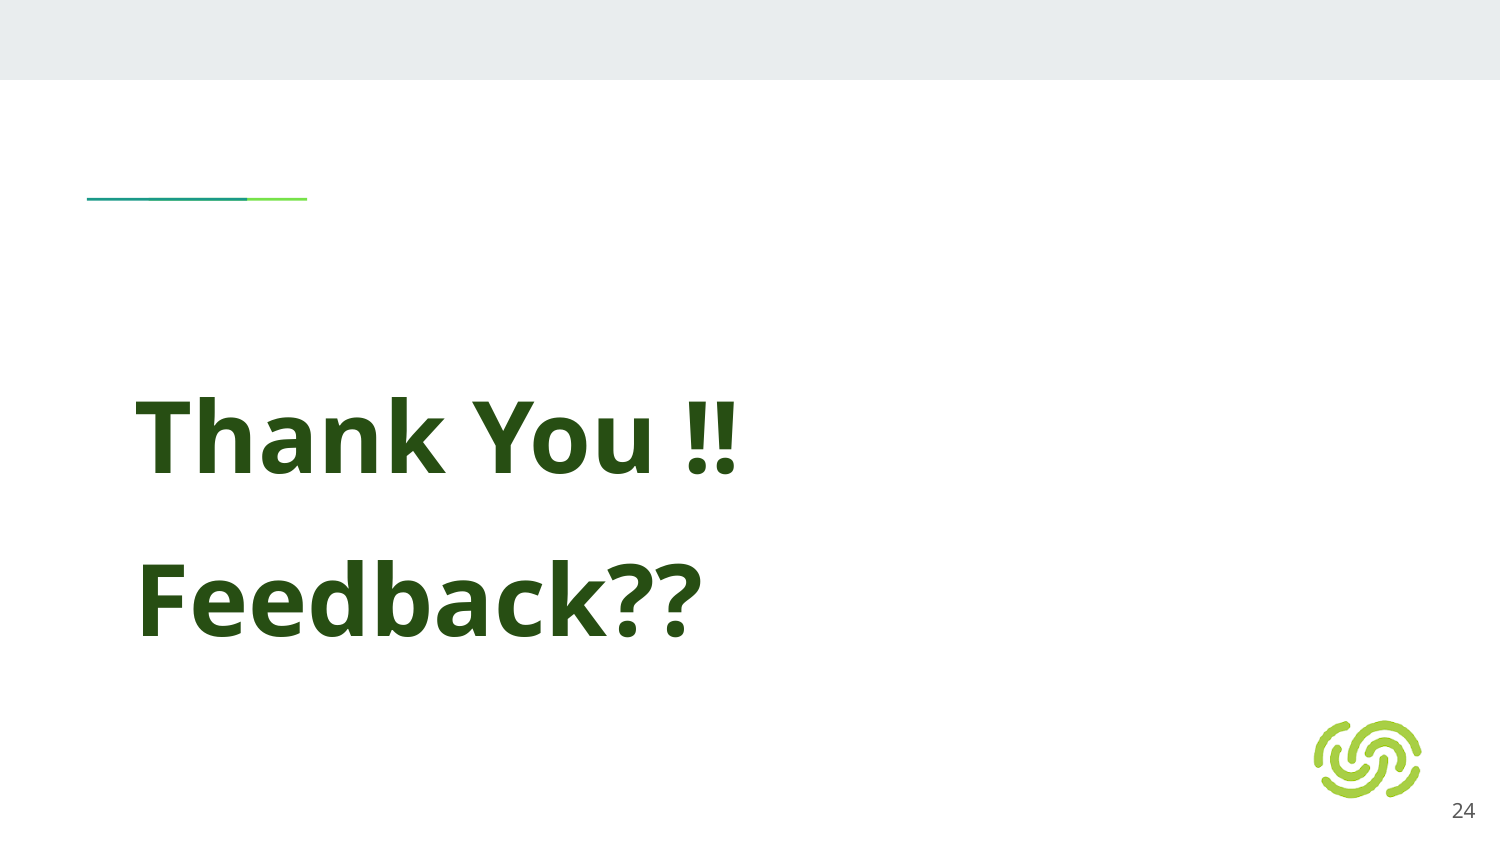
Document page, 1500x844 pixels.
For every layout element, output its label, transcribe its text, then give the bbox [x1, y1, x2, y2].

list Thank You !! Feedback?? [119, 341, 1381, 712]
slide_number ‹#› [1400, 779, 1491, 844]
picture [1296, 707, 1438, 811]
